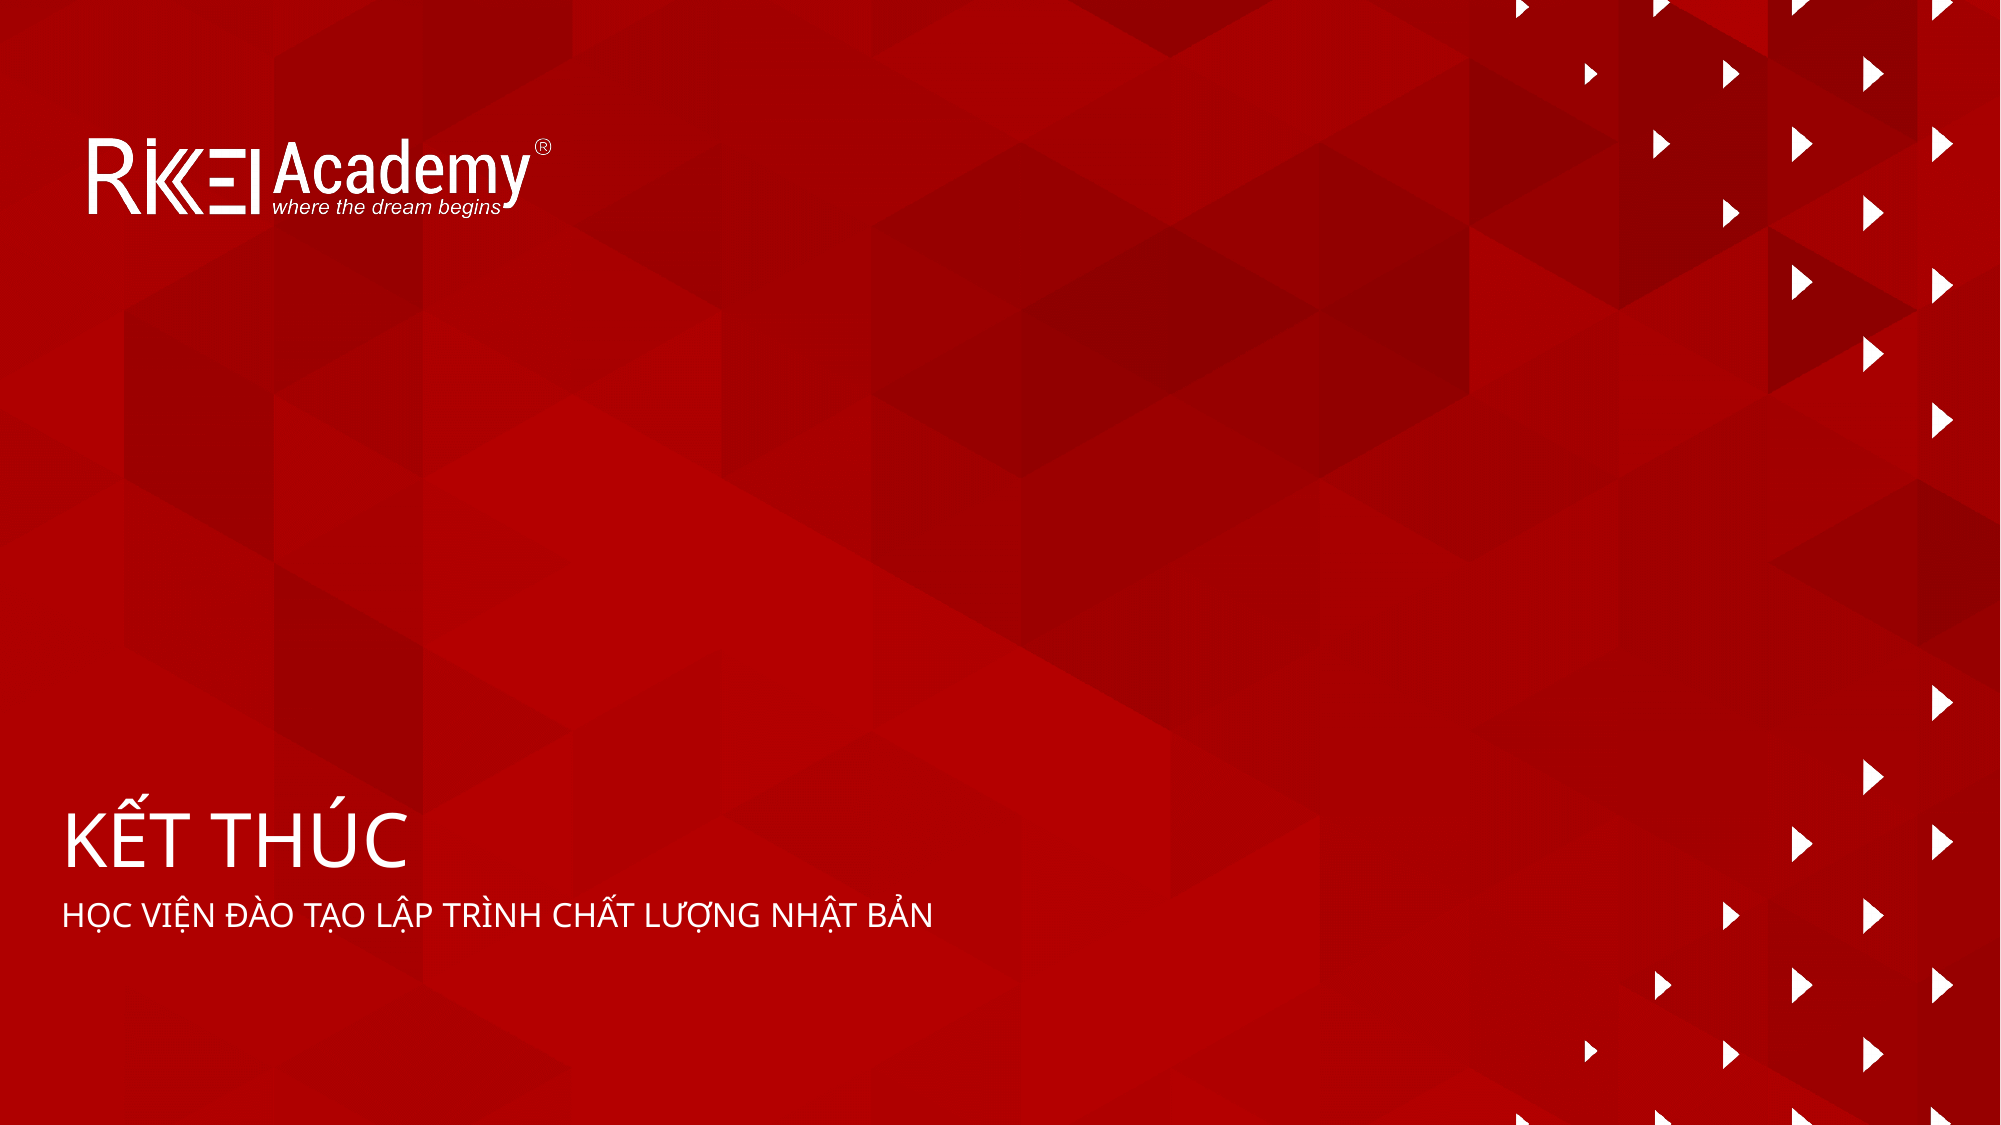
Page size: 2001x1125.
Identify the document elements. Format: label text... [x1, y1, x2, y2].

title KẾT THÚC [45, 651, 1546, 891]
subtitle HỌC VIỆN ĐÀO TẠO LẬP TRÌNH CHẤT LƯỢNG NHẬT BẢN [45, 891, 1546, 1125]
picture [0, 0, 2001, 1125]
